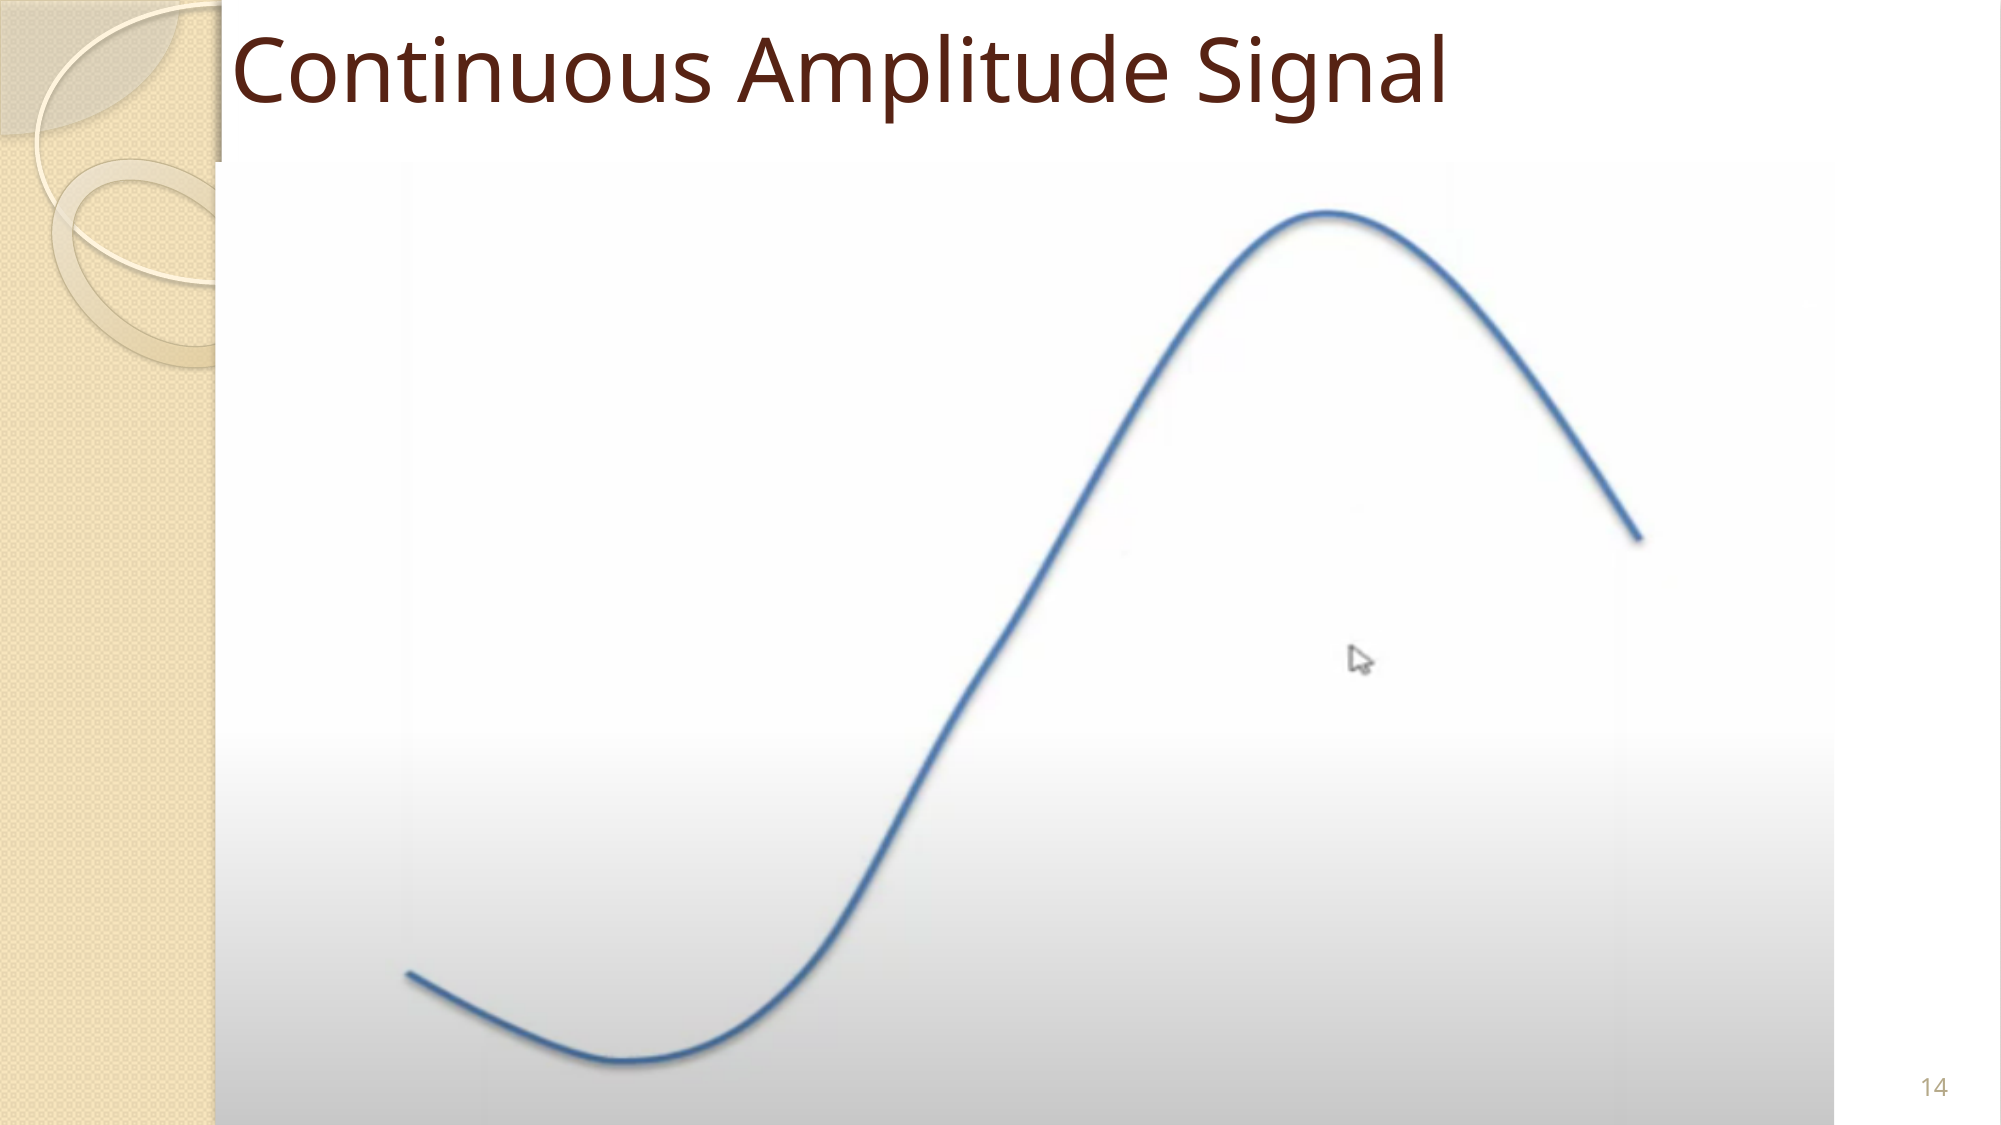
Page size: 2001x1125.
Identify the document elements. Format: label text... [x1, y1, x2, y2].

picture [215, 162, 1835, 1125]
slide_number 14 [1883, 1034, 1984, 1113]
title Continuous Amplitude Signal [215, 0, 1856, 161]
